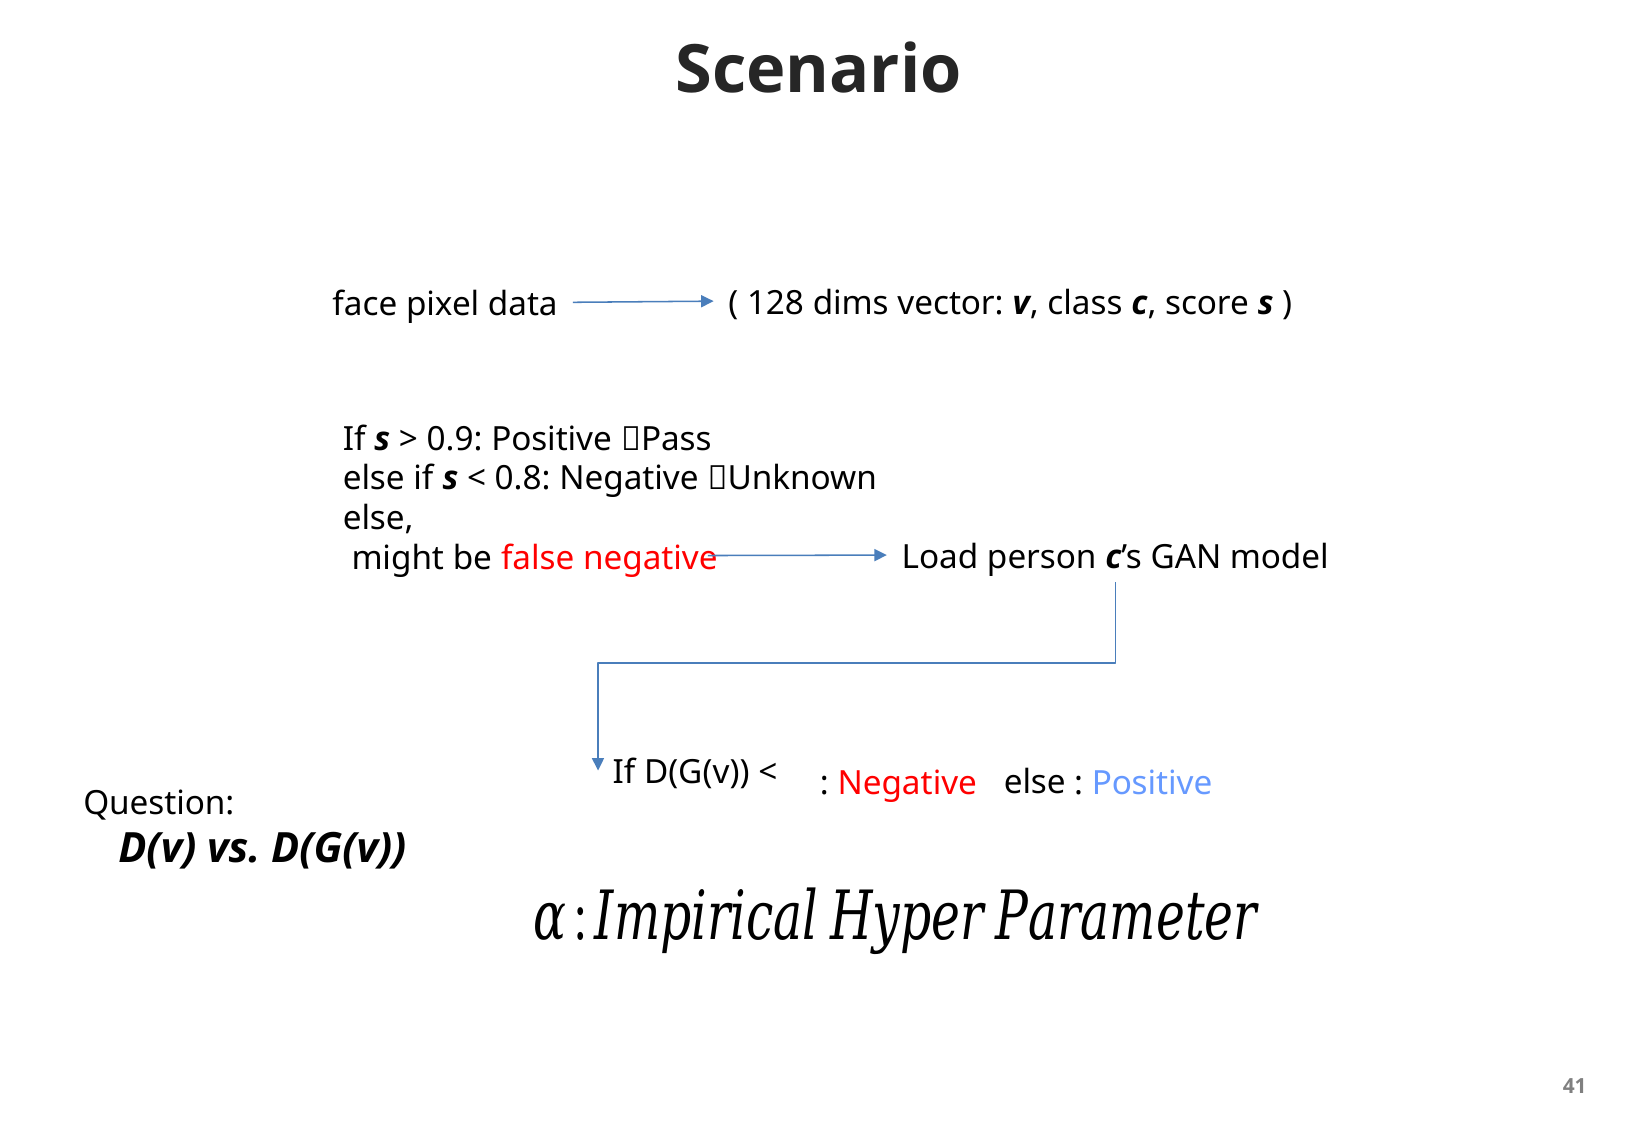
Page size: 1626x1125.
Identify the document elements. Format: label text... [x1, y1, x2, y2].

text_box Question: D(v) vs. D(G(v)) [68, 773, 568, 879]
text_box ( 128 dims vector: v, class c, score s ) [713, 273, 1308, 329]
text_box : Positive [1059, 753, 1228, 809]
title Scenario [0, 18, 1625, 114]
text_box face pixel data [317, 274, 573, 330]
text_box : Negative [950, 753, 992, 809]
text_box If s > 0.9: Positive Pass else if s < 0.8: Negative Unknown else, might be false negative [328, 409, 892, 584]
text_box else [989, 753, 1059, 808]
text_box Load person c’s GAN model [950, 527, 1345, 583]
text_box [746, 412, 946, 952]
